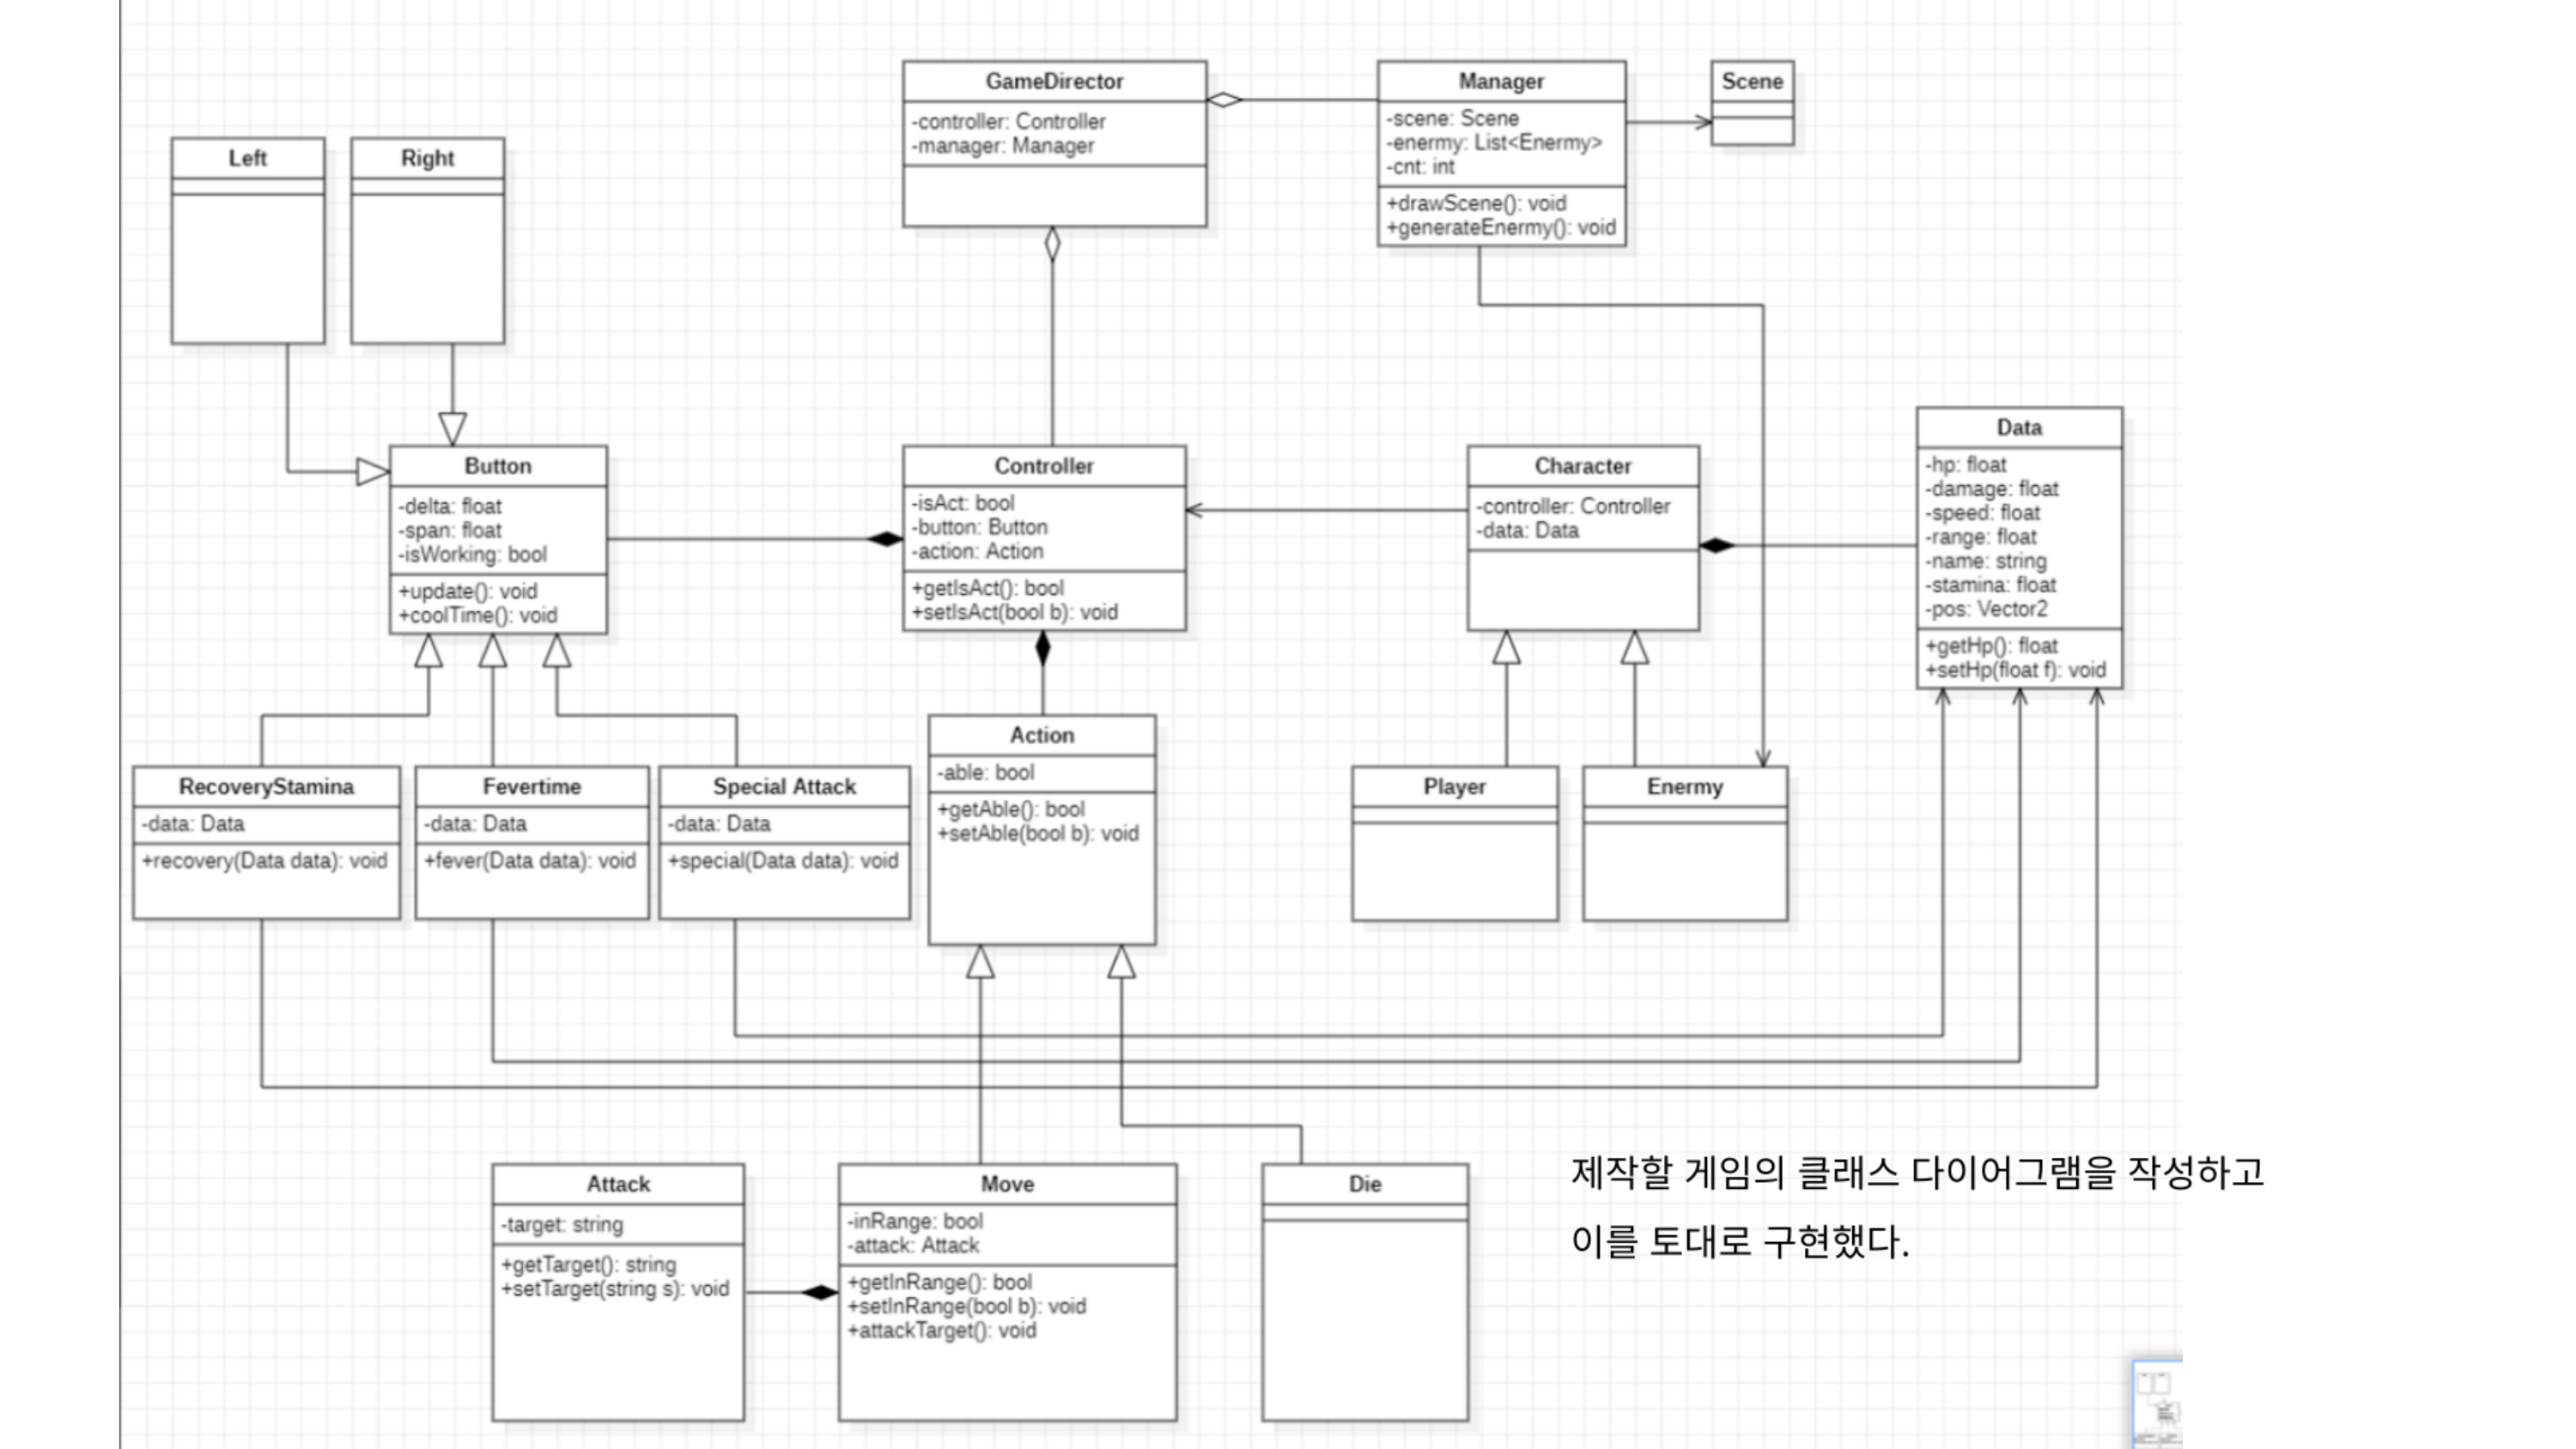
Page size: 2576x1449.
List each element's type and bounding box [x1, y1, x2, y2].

picture [1564, 1141, 2284, 1285]
text_box [119, 0, 2183, 1449]
